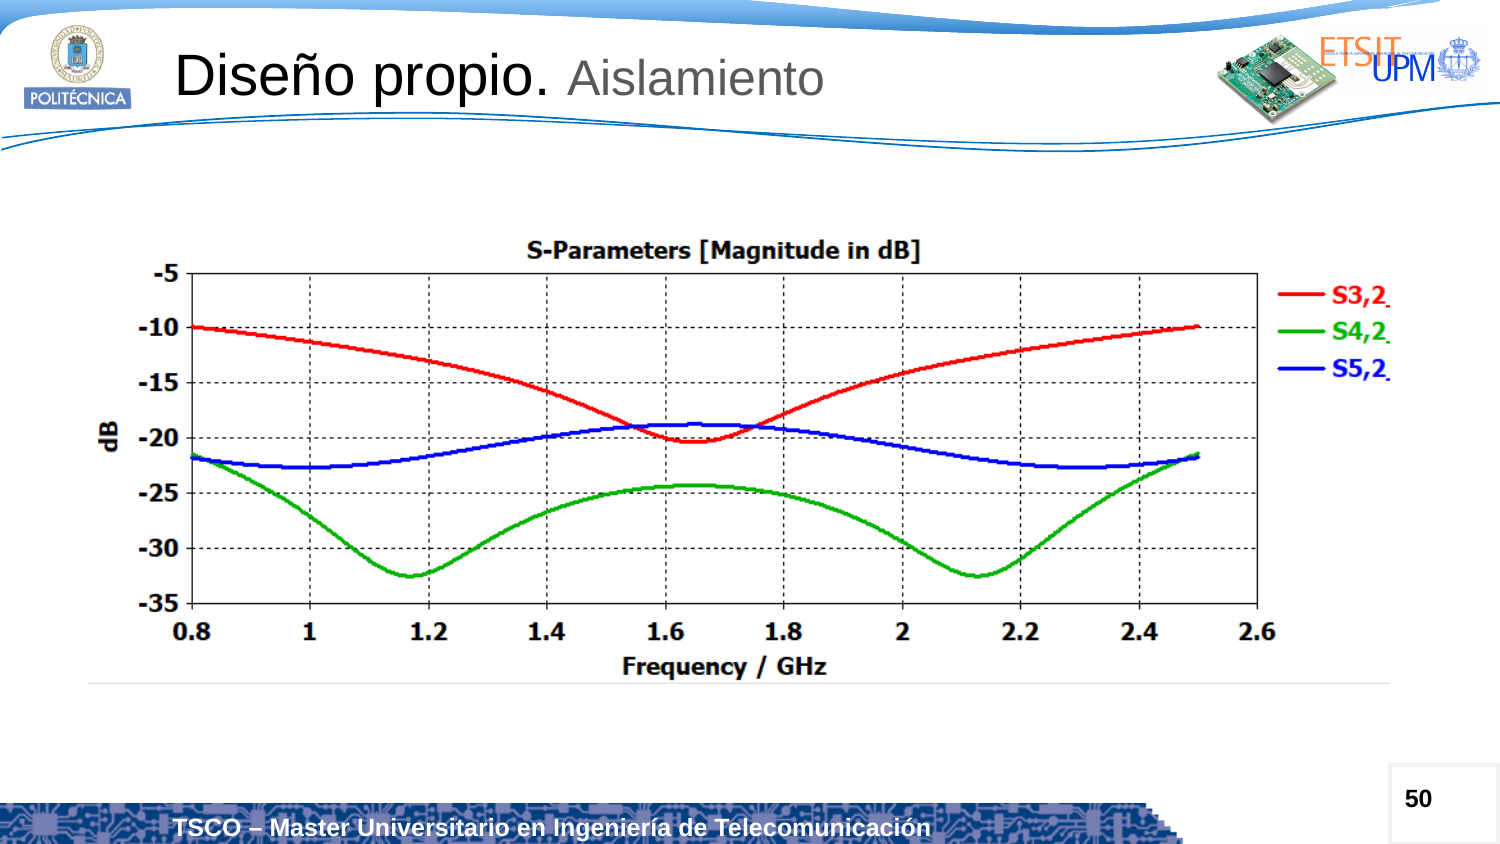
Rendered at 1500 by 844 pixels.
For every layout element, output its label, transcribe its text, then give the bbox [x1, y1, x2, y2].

picture [87, 232, 1391, 684]
picture [18, 19, 136, 115]
picture [1216, 117, 1341, 129]
picture [0, 803, 1266, 844]
text_box [1388, 763, 1500, 844]
title Diseño propio. Aislamiento [159, 22, 1500, 117]
